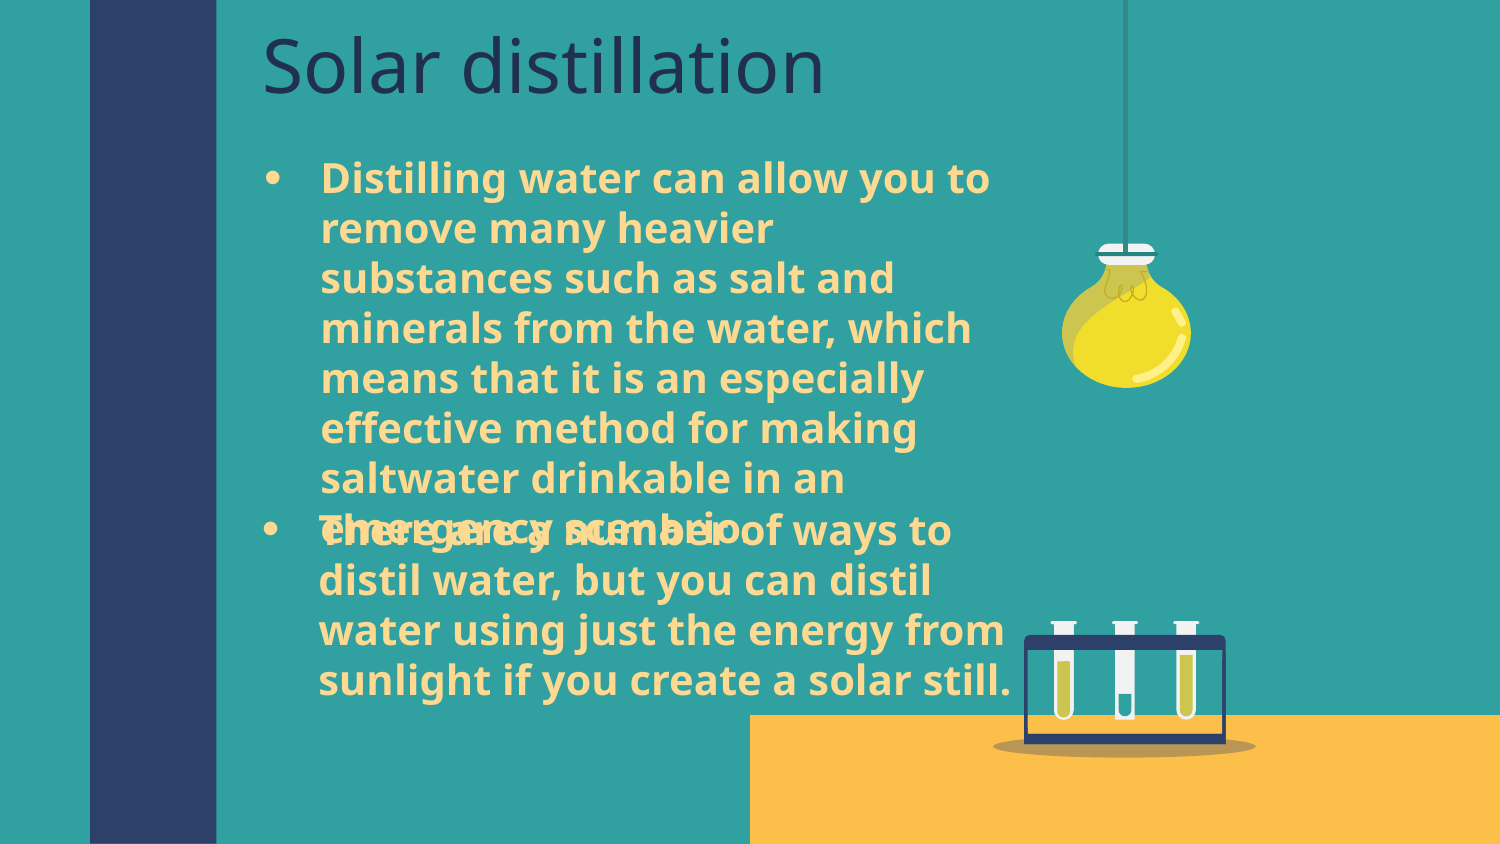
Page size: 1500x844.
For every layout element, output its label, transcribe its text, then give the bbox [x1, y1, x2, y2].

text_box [1058, 0, 1192, 389]
text_box There are a number of ways to distil water, but you can distil water using just the energy from sunlight if you create a solar still. [247, 286, 1032, 781]
text_box Distilling water can allow you to remove many heavier substances such as salt and minerals from the water, which means that it is an especially effective method for making saltwater drinkable in an emergency scenario. [249, 144, 1025, 286]
title Solar distillation [247, 0, 1056, 125]
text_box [749, 620, 1500, 844]
